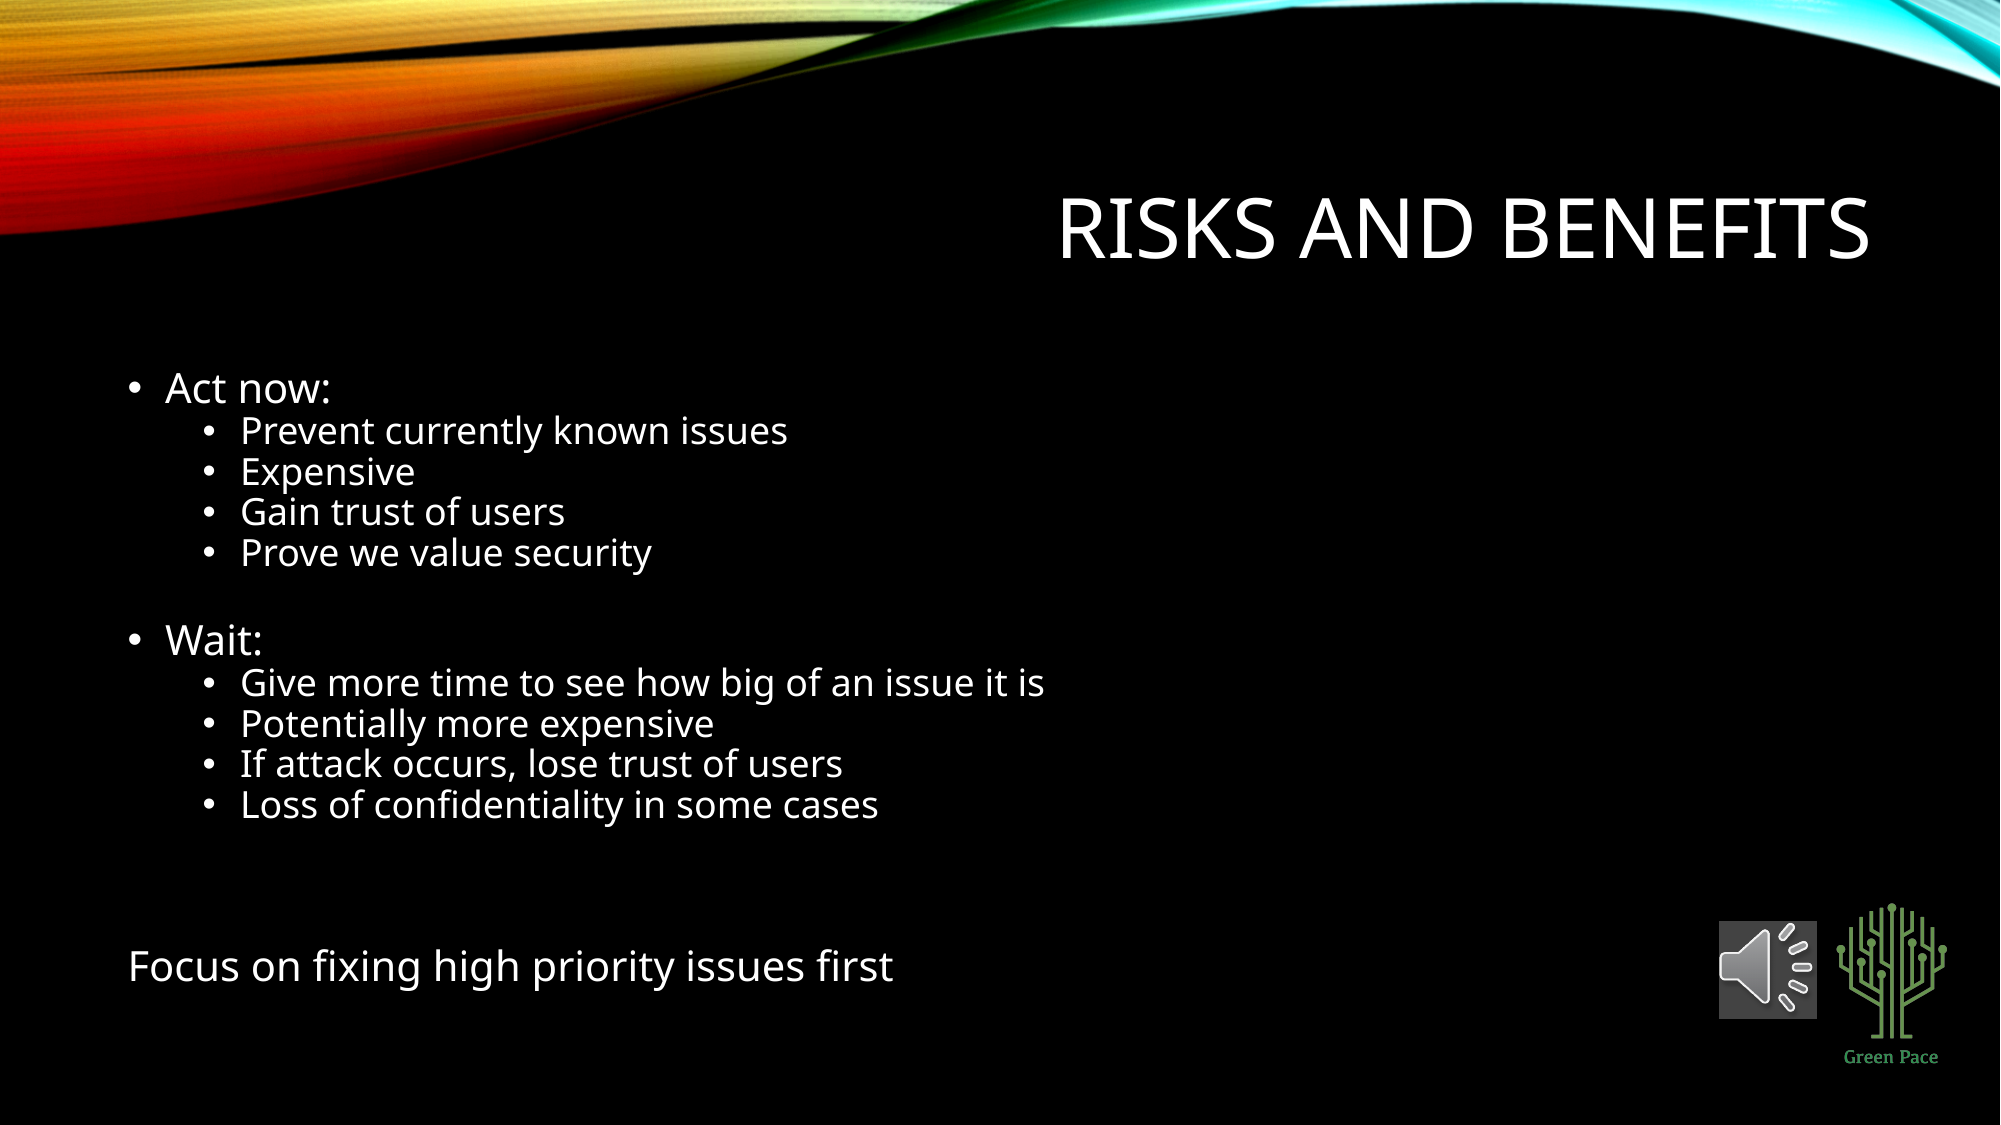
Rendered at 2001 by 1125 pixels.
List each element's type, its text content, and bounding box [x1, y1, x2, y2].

picture [0, 0, 2000, 237]
picture [1718, 892, 1964, 1082]
list Act now: Prevent currently known issues Expensive Gain trust of users Prove we value security Wait: Give more time to see how big of an issue it is Potentially more expensive If attack occurs, lose trust of users Loss of confidentiality in some cases Focus on fixing high priority issues first [112, 360, 1888, 1021]
title RISKS AND BENEFITS [474, 125, 1888, 338]
